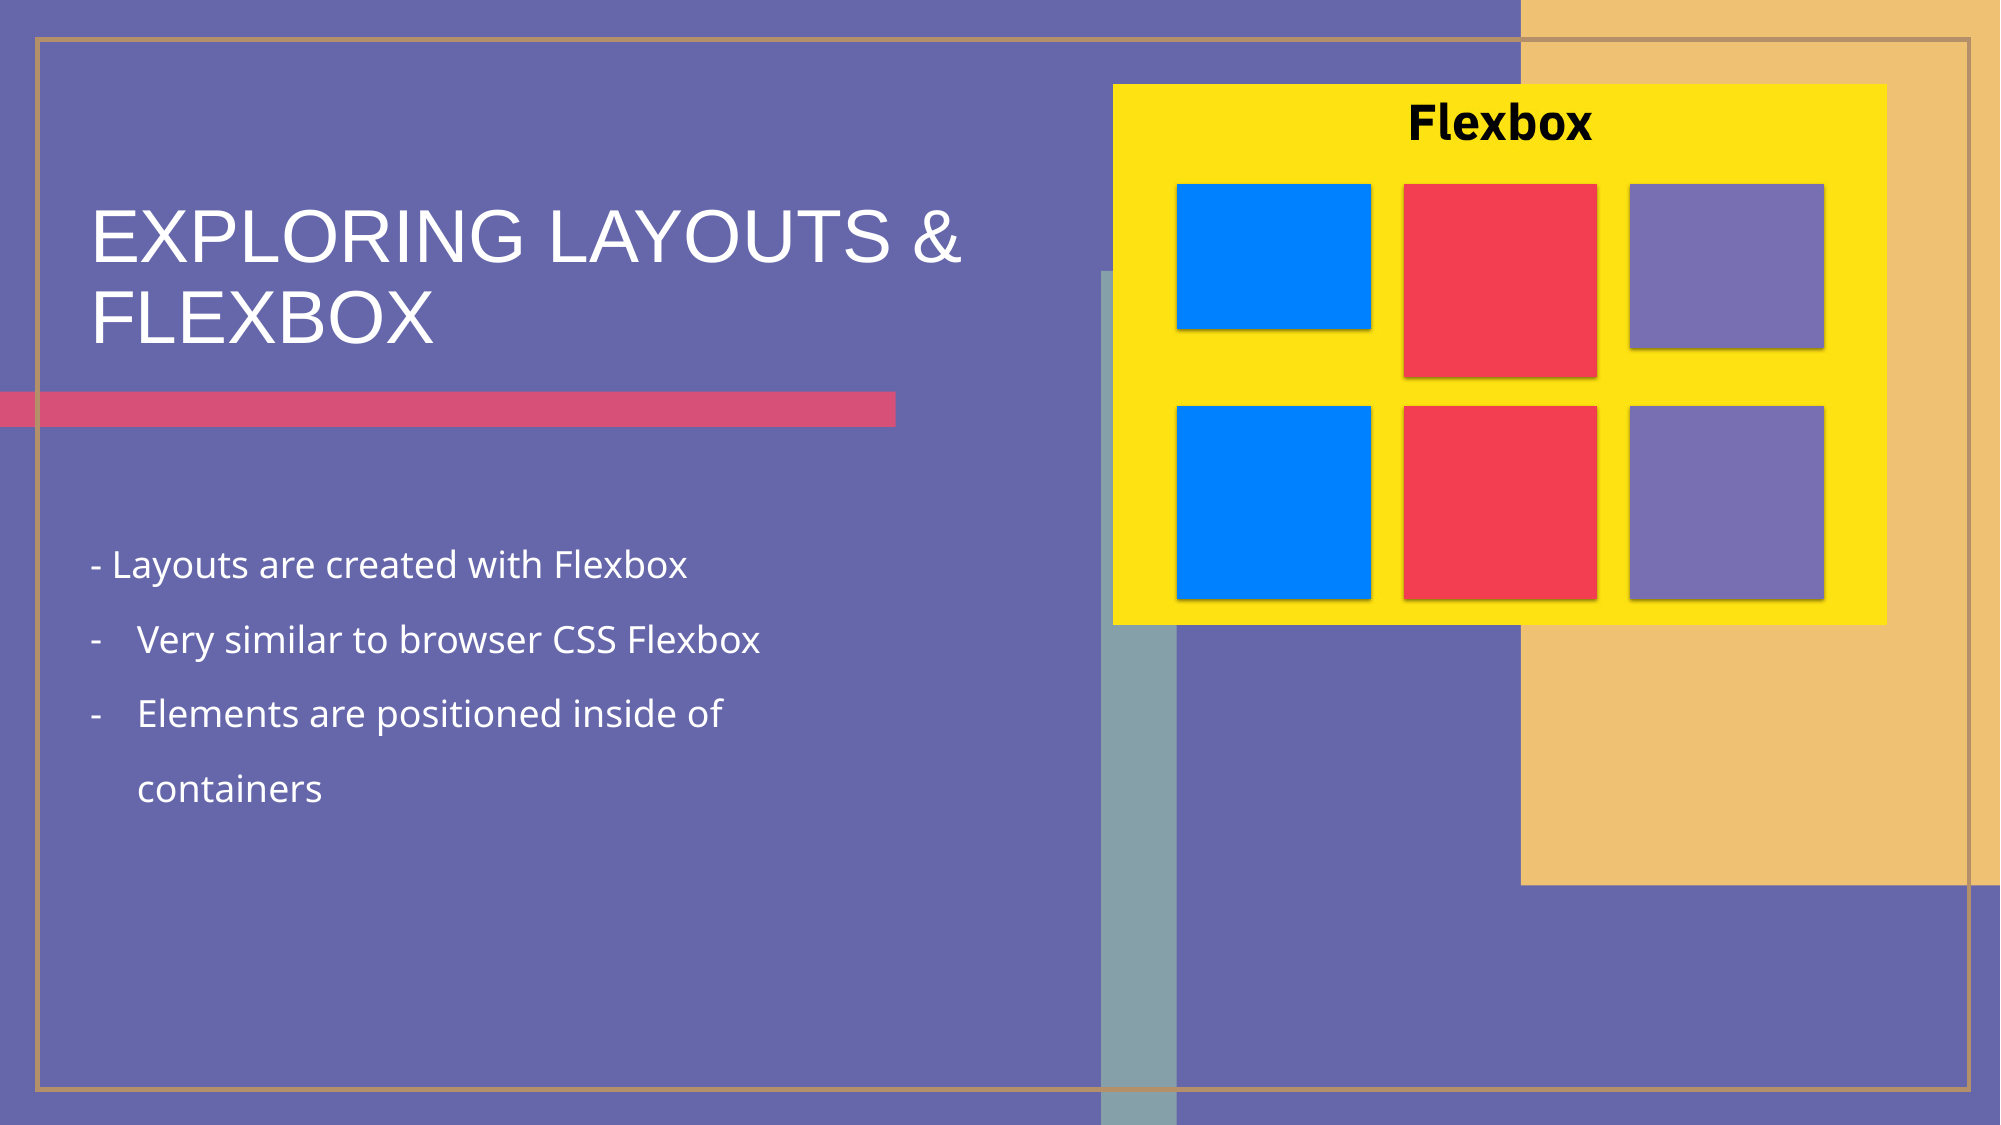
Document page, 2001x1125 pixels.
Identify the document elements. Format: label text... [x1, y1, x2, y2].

title EXPLORING LAYOUTS & FLEXBOX [75, 149, 995, 408]
list - Layouts are created with Flexbox Very similar to browser CSS Flexbox Elements are positioned inside of containers [75, 503, 887, 975]
picture [1113, 83, 1887, 626]
